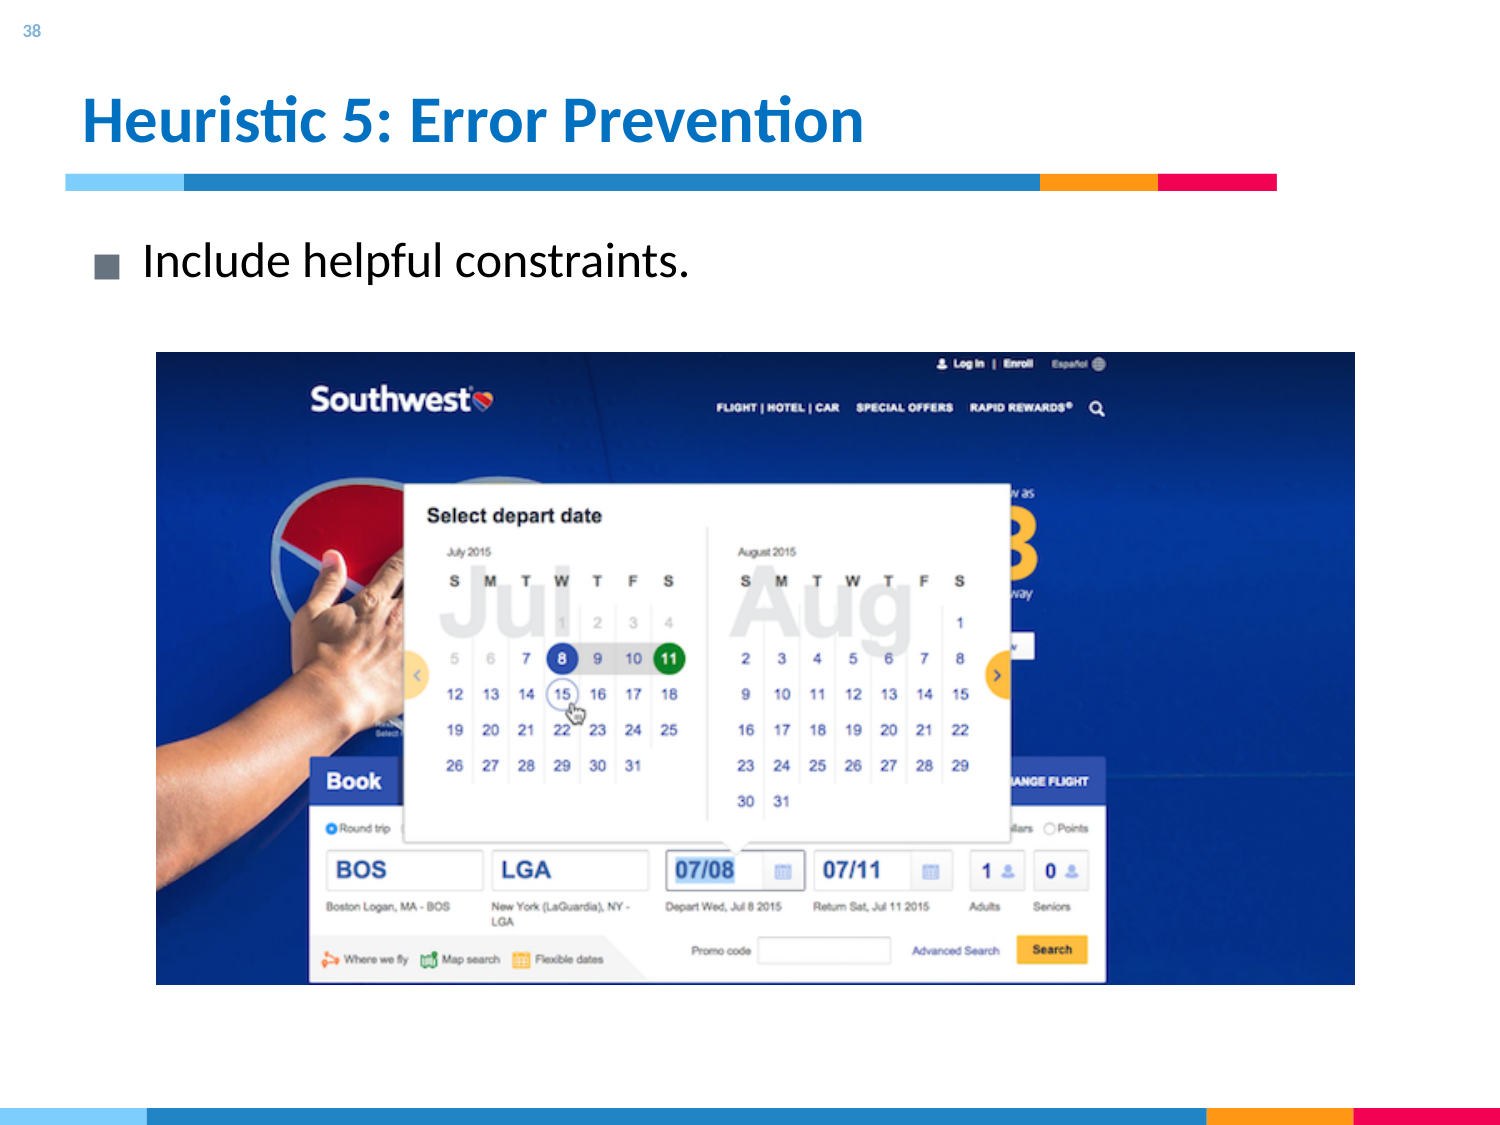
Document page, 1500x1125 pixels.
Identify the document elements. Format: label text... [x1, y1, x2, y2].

title Heuristic 5: Error Prevention [67, 45, 1438, 171]
slide_number ‹#› [0, 0, 65, 60]
picture [156, 351, 1355, 985]
list Include helpful constraints. [70, 212, 1438, 1071]
